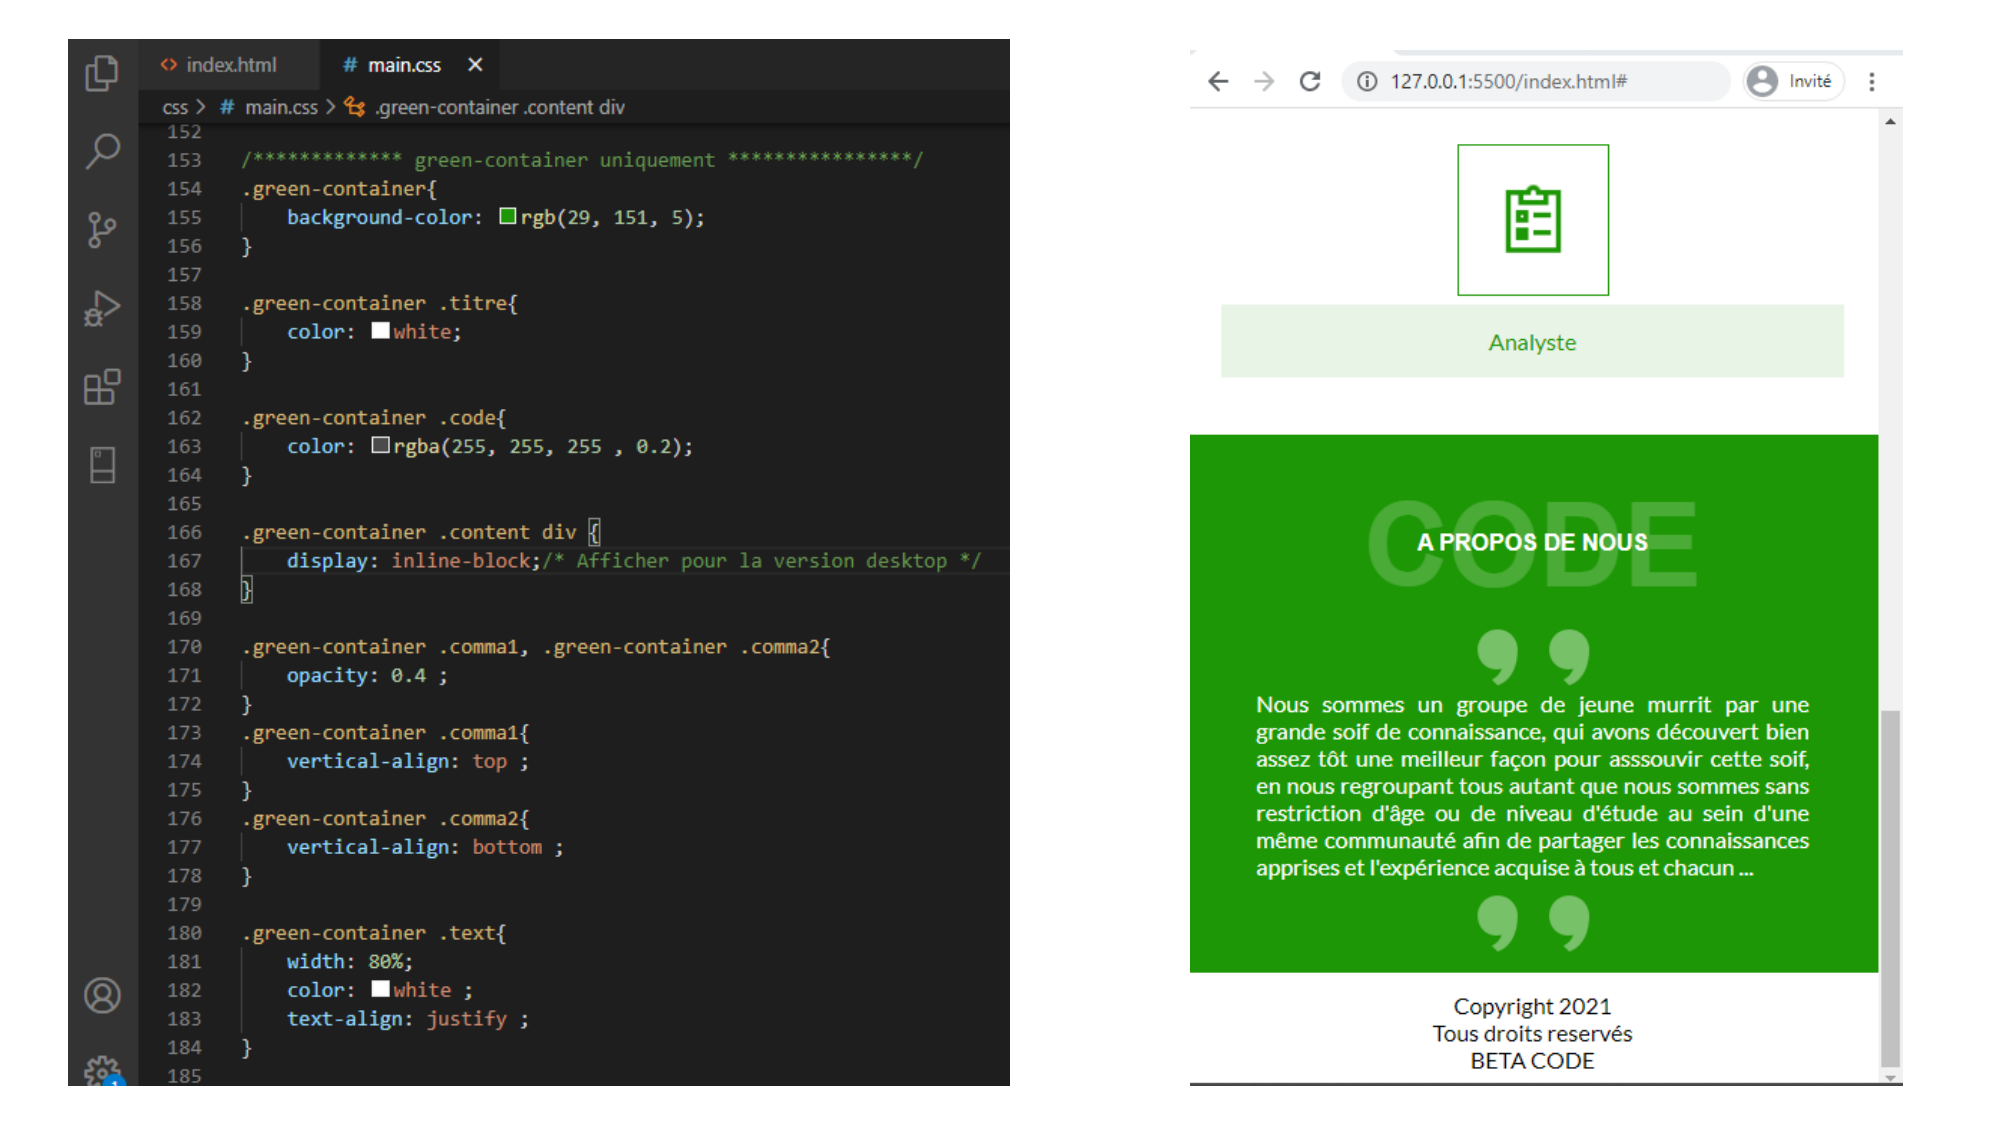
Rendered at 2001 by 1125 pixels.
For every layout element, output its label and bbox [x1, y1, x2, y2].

picture [68, 39, 1010, 1086]
picture [1190, 49, 1903, 1086]
